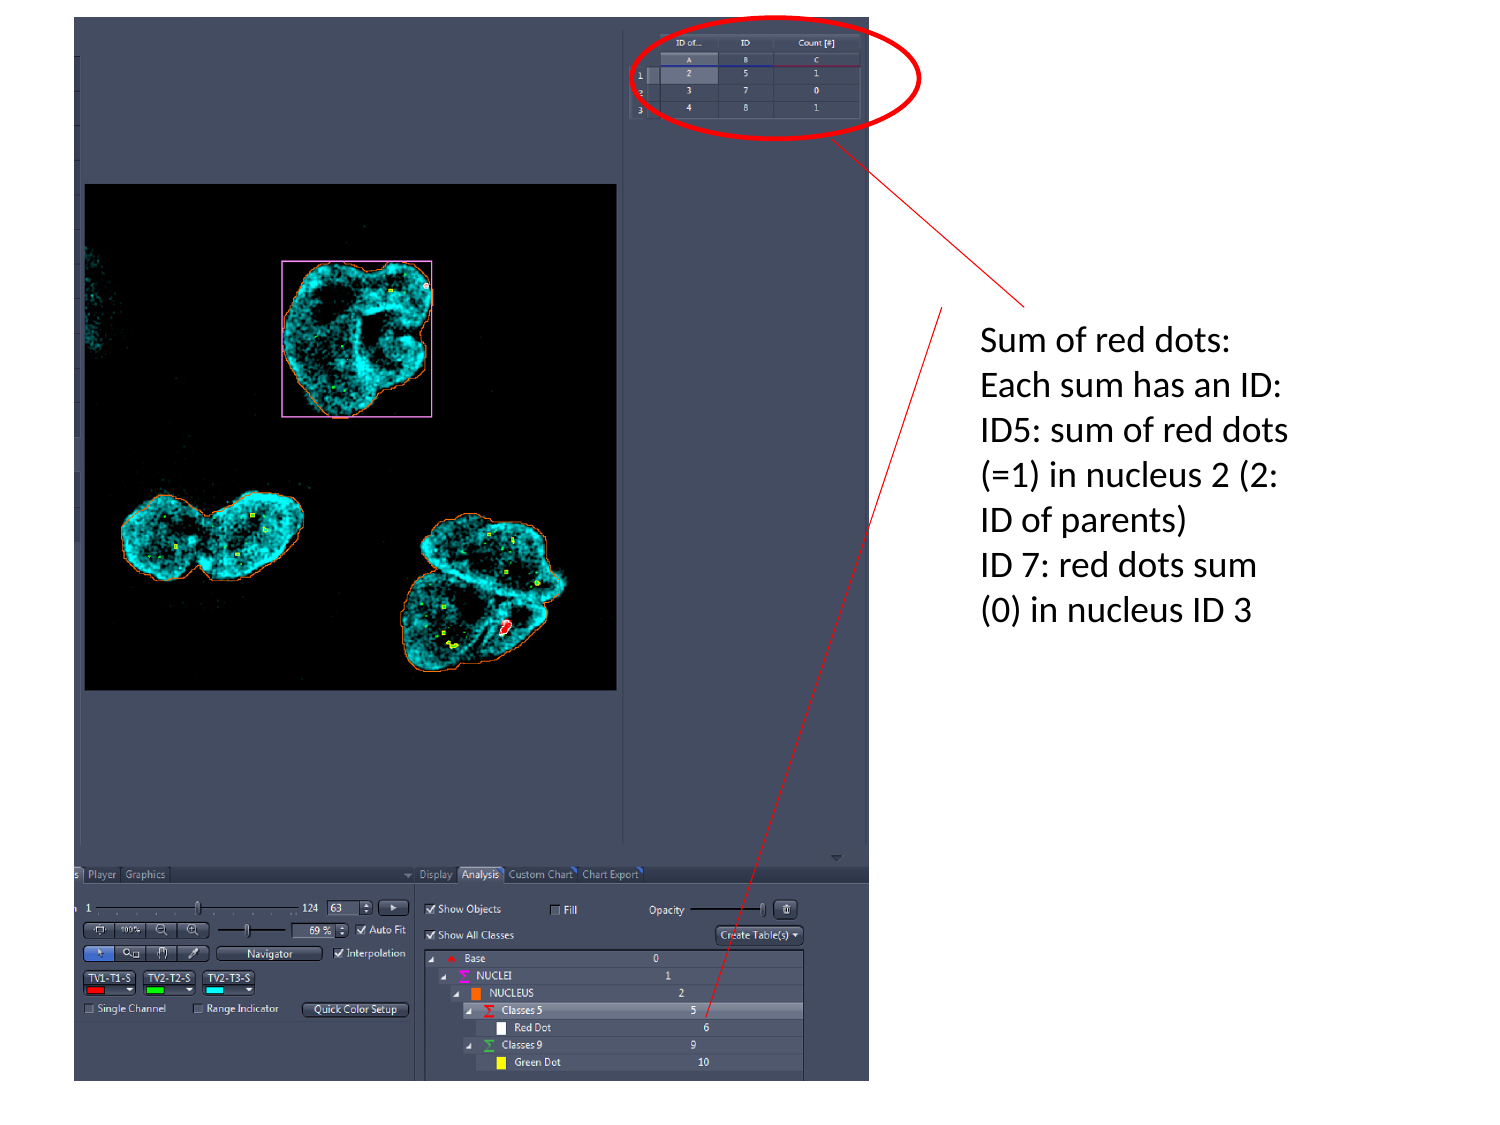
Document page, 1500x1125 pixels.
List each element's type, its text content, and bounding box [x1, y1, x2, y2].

text_box Sum of red dots: Each sum has an ID: ID5: sum of red dots (=1) in nucleus 2 (2: ID of parents) ID 7: red dots sum (0) in nucleus ID 3 [965, 307, 1318, 683]
text_box [869, 31, 921, 126]
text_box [831, 138, 1025, 308]
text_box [705, 307, 942, 1018]
picture [74, 17, 869, 1081]
